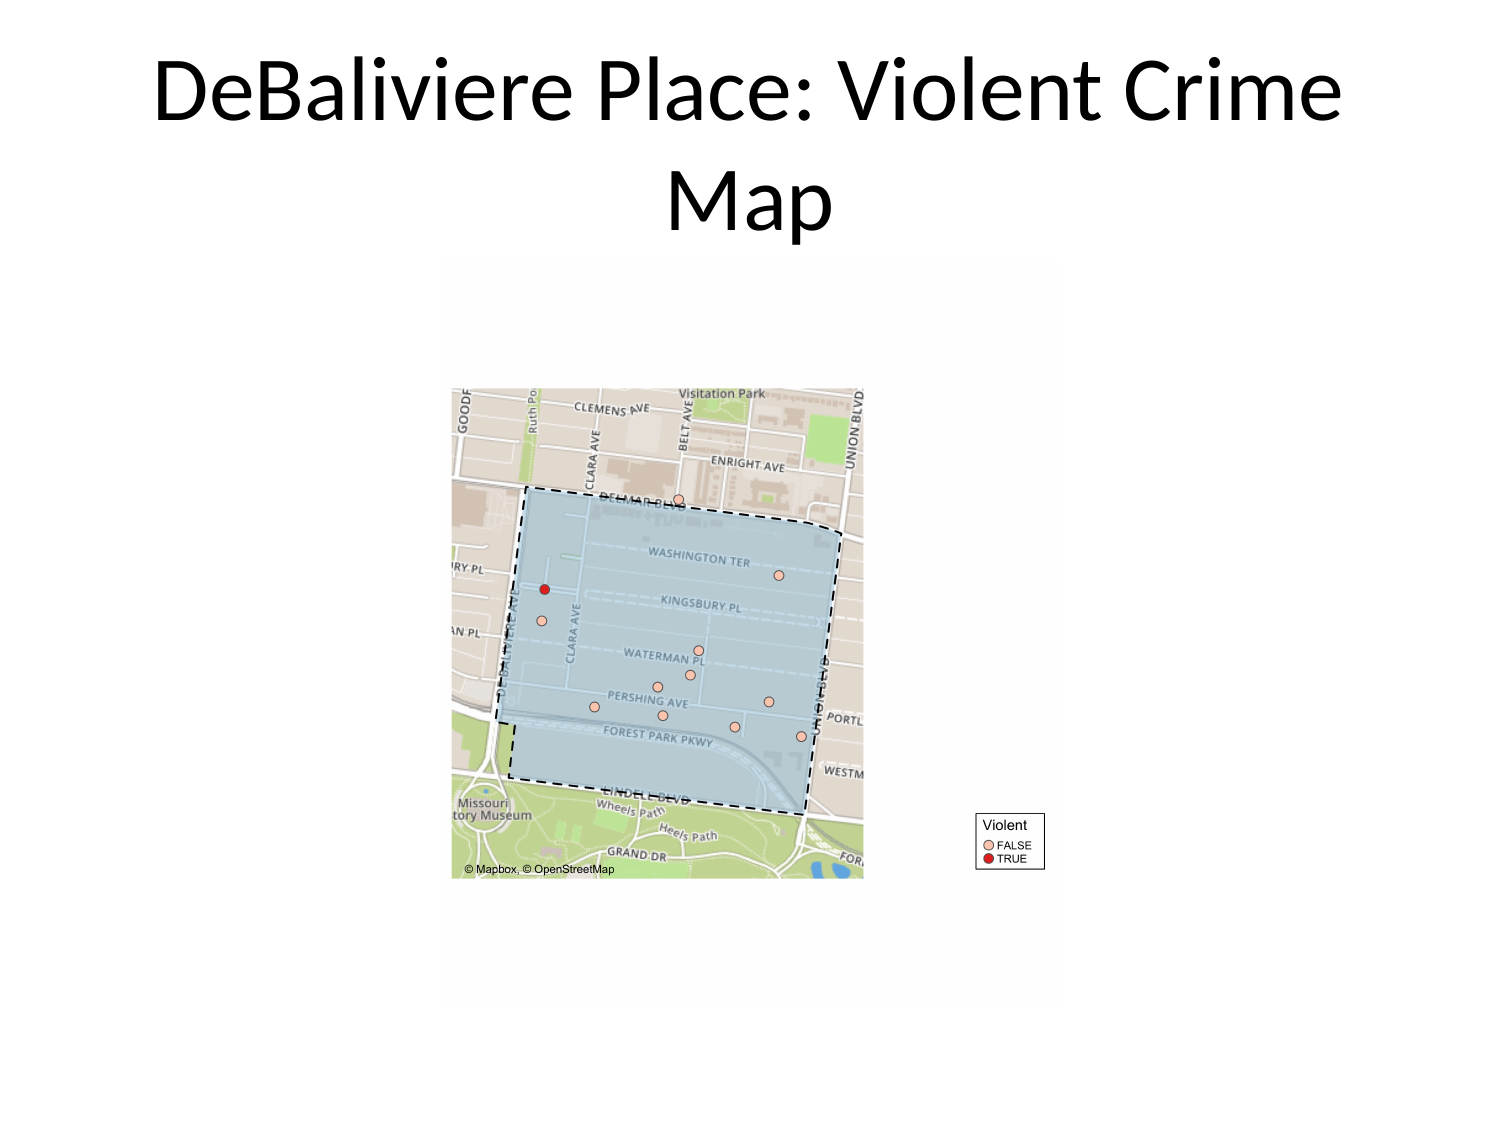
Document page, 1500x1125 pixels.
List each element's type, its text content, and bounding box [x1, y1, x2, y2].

title DeBaliviere Place: Violent Crime Map [75, 45, 1425, 233]
picture [439, 262, 1063, 1005]
